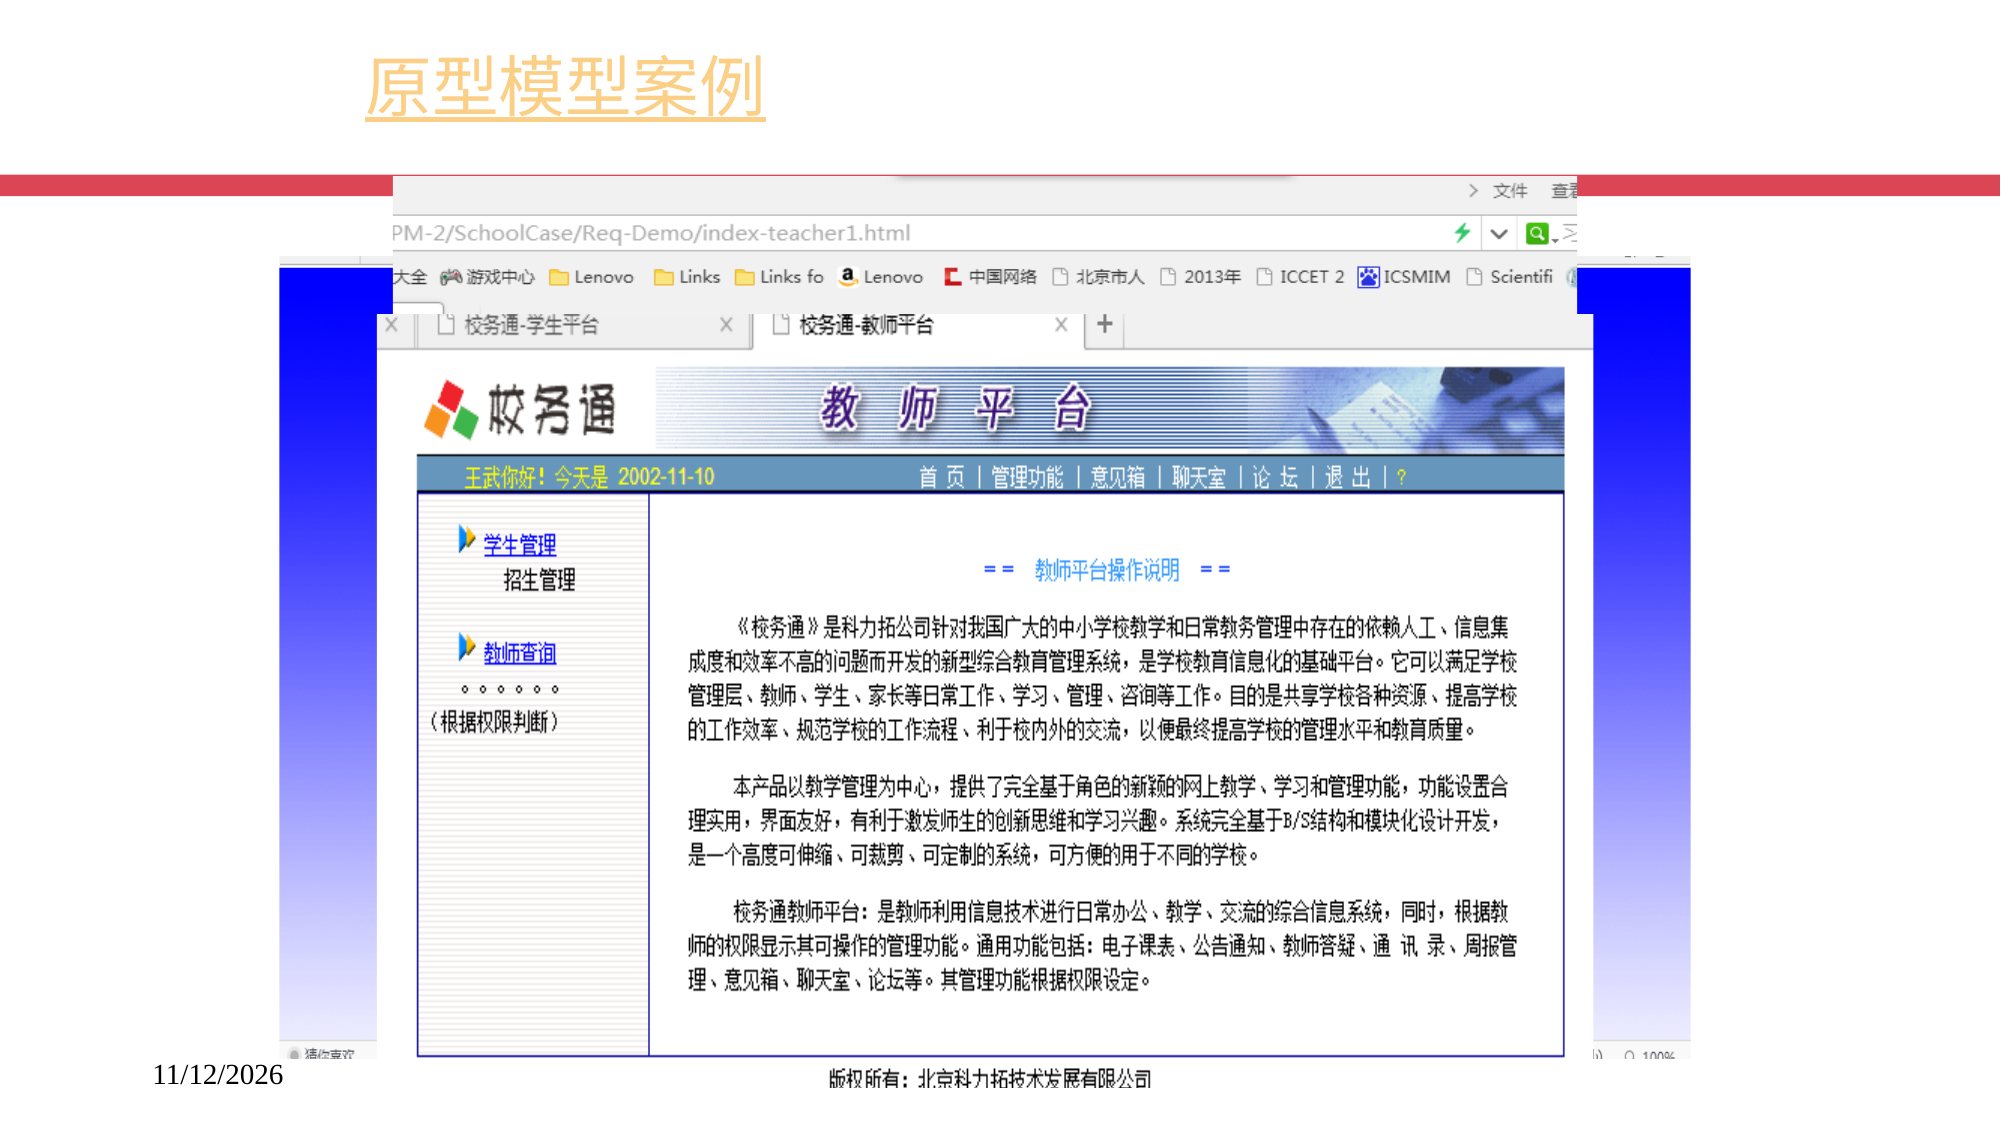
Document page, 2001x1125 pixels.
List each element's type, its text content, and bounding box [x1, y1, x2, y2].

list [392, 175, 1578, 314]
picture [279, 256, 1691, 1088]
slide_number [1412, 1042, 1863, 1103]
slide_number [137, 1042, 588, 1103]
title 原型模型案例 [350, 37, 1688, 200]
